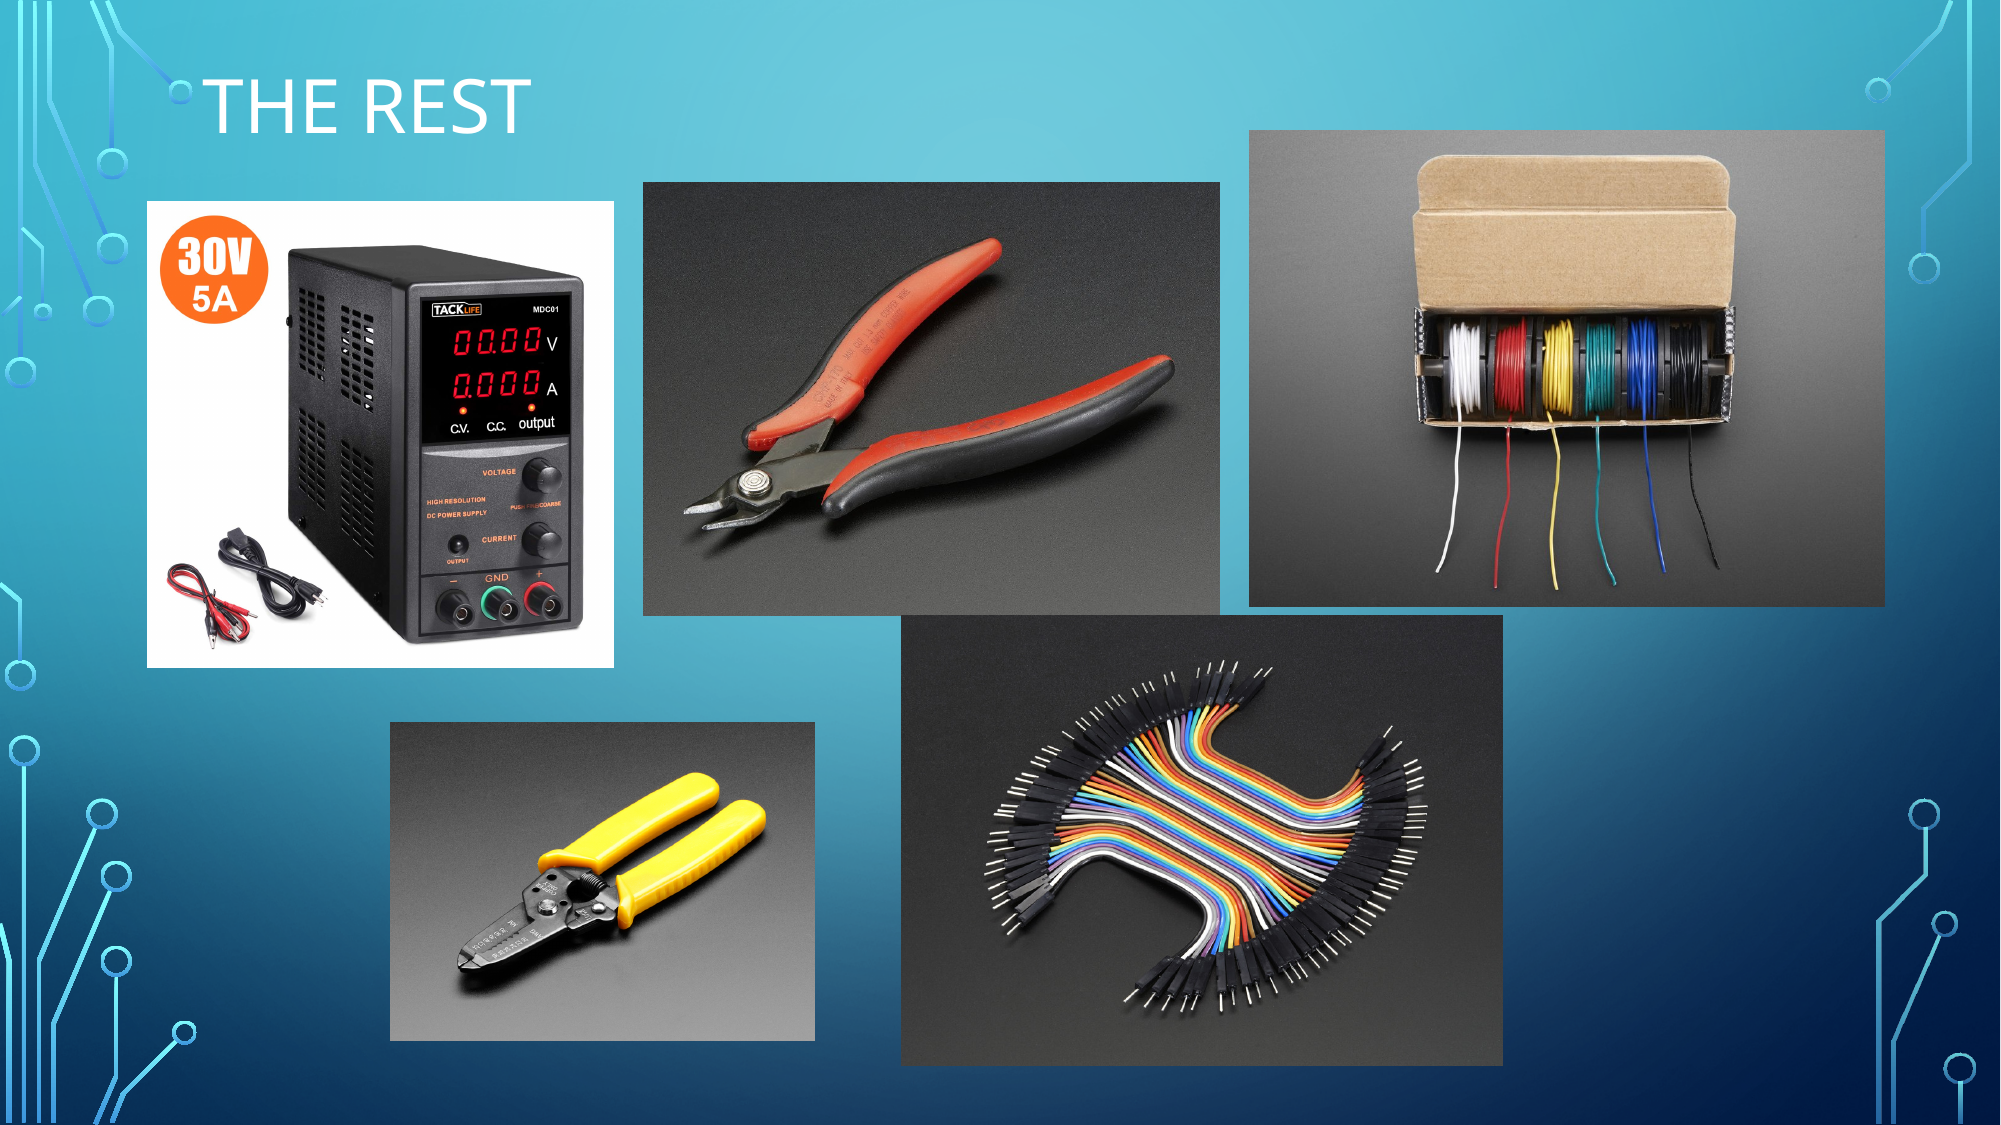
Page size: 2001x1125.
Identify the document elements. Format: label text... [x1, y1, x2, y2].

picture [1249, 130, 1885, 607]
picture [147, 201, 615, 668]
title The Rest [187, 57, 1813, 158]
picture [643, 182, 1503, 1067]
picture [390, 721, 815, 1041]
